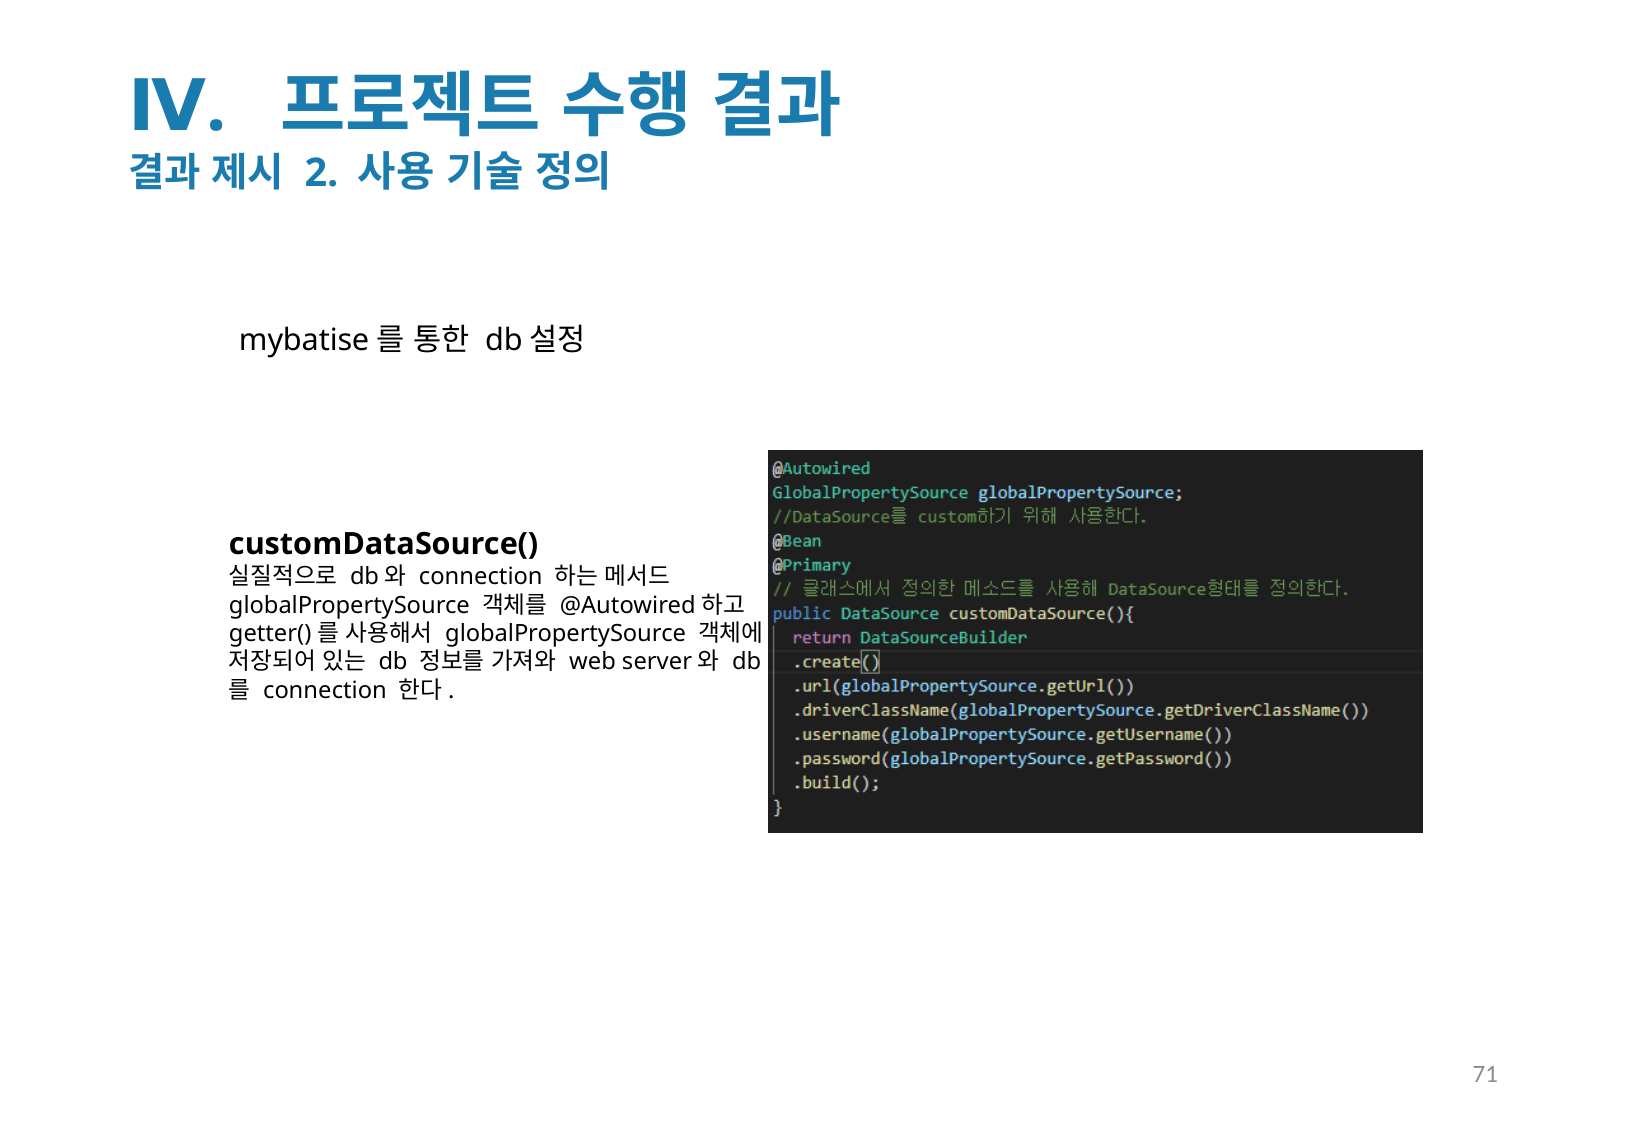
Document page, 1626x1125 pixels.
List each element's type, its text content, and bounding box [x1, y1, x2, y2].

text_box customDataSource() 실질적으로 db와 connection 하는 메서드 globalPropertySource 객체를 @Autowired하고 getter()를 사용해서 globalPropertySource 객체에 저장되어 있는 db 정보를 가져와 web server와 db를 connection 한다. [214, 516, 768, 711]
picture [768, 450, 1423, 833]
text_box Ⅳ. 프로젝트 수행 결과 결과 제시 2. 사용 기술 정의 [110, 50, 1017, 204]
slide_number 71 [1147, 1042, 1514, 1103]
text_box mybatise를 통한 db설정 [224, 312, 601, 365]
